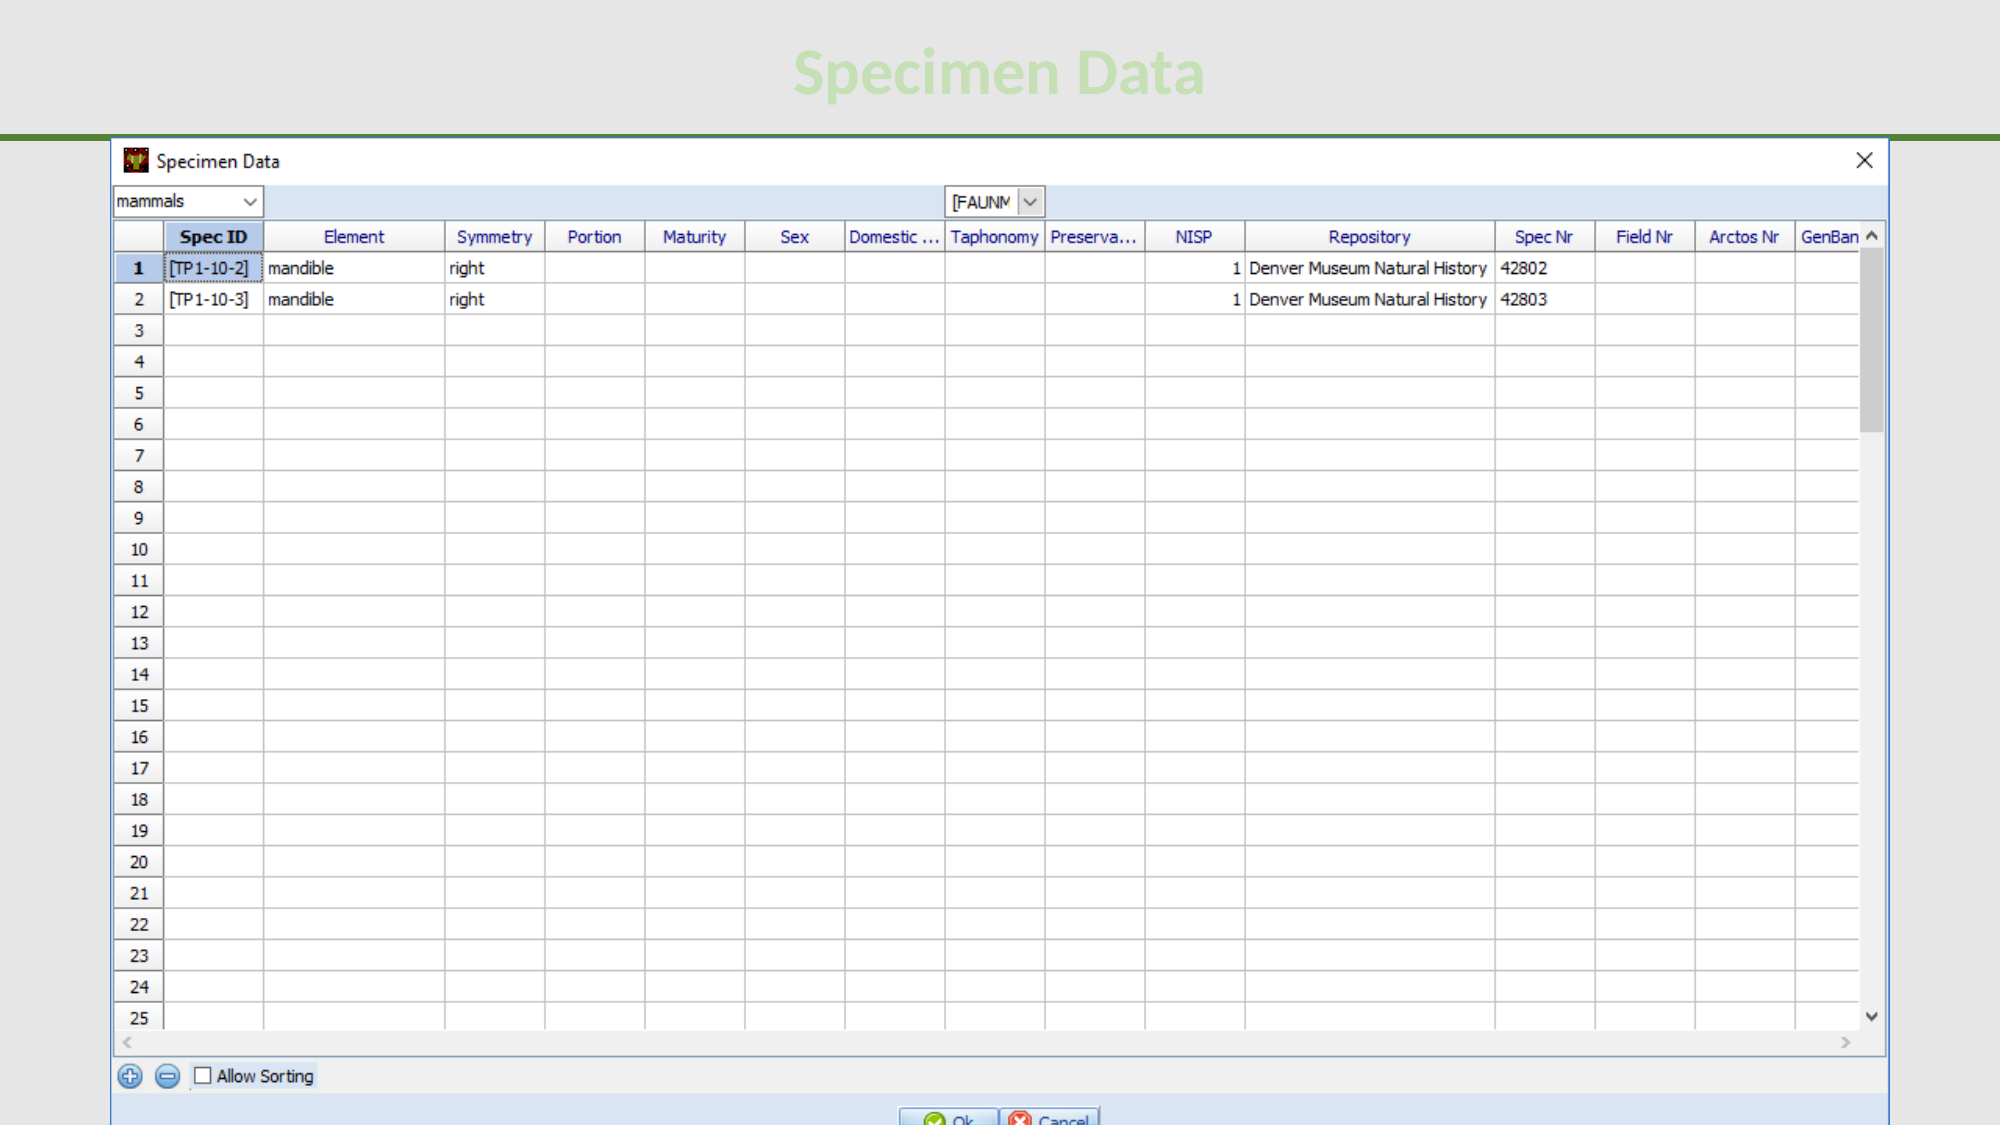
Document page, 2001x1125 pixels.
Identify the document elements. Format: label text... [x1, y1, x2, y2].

picture [110, 137, 1890, 1125]
text_box Specimen Data [778, 20, 1222, 115]
